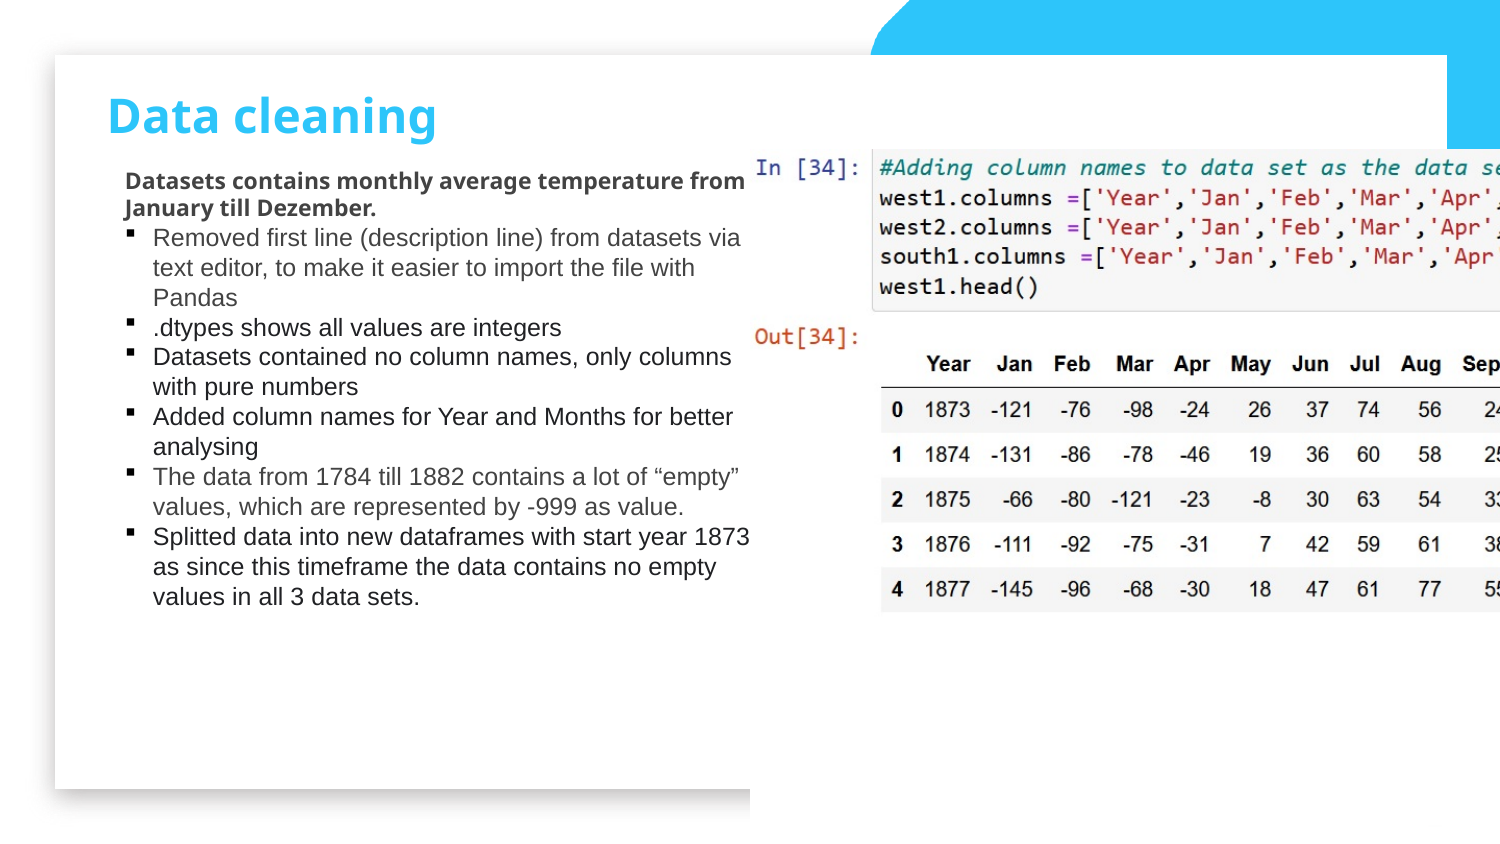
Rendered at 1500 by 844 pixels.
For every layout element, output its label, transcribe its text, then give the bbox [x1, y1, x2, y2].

text_box Data cleaning [91, 70, 893, 152]
text_box Datasets contains monthly average temperature from January till Dezember. Removed first line (description line) from datasets via text editor, to make it easier to import the file with Pandas .dtypes shows all values are integers Datasets contained no column names, only columns with pure numbers Added column names for Year and Months for better analysing The data from 1784 till 1882 contains a lot of “empty” values, which are represented by -999 as value. Splitted data into new dataframes with start year 1873, as since this timeframe the data contains no empty values in all 3 data sets. [110, 152, 745, 734]
picture [0, 0, 1500, 844]
